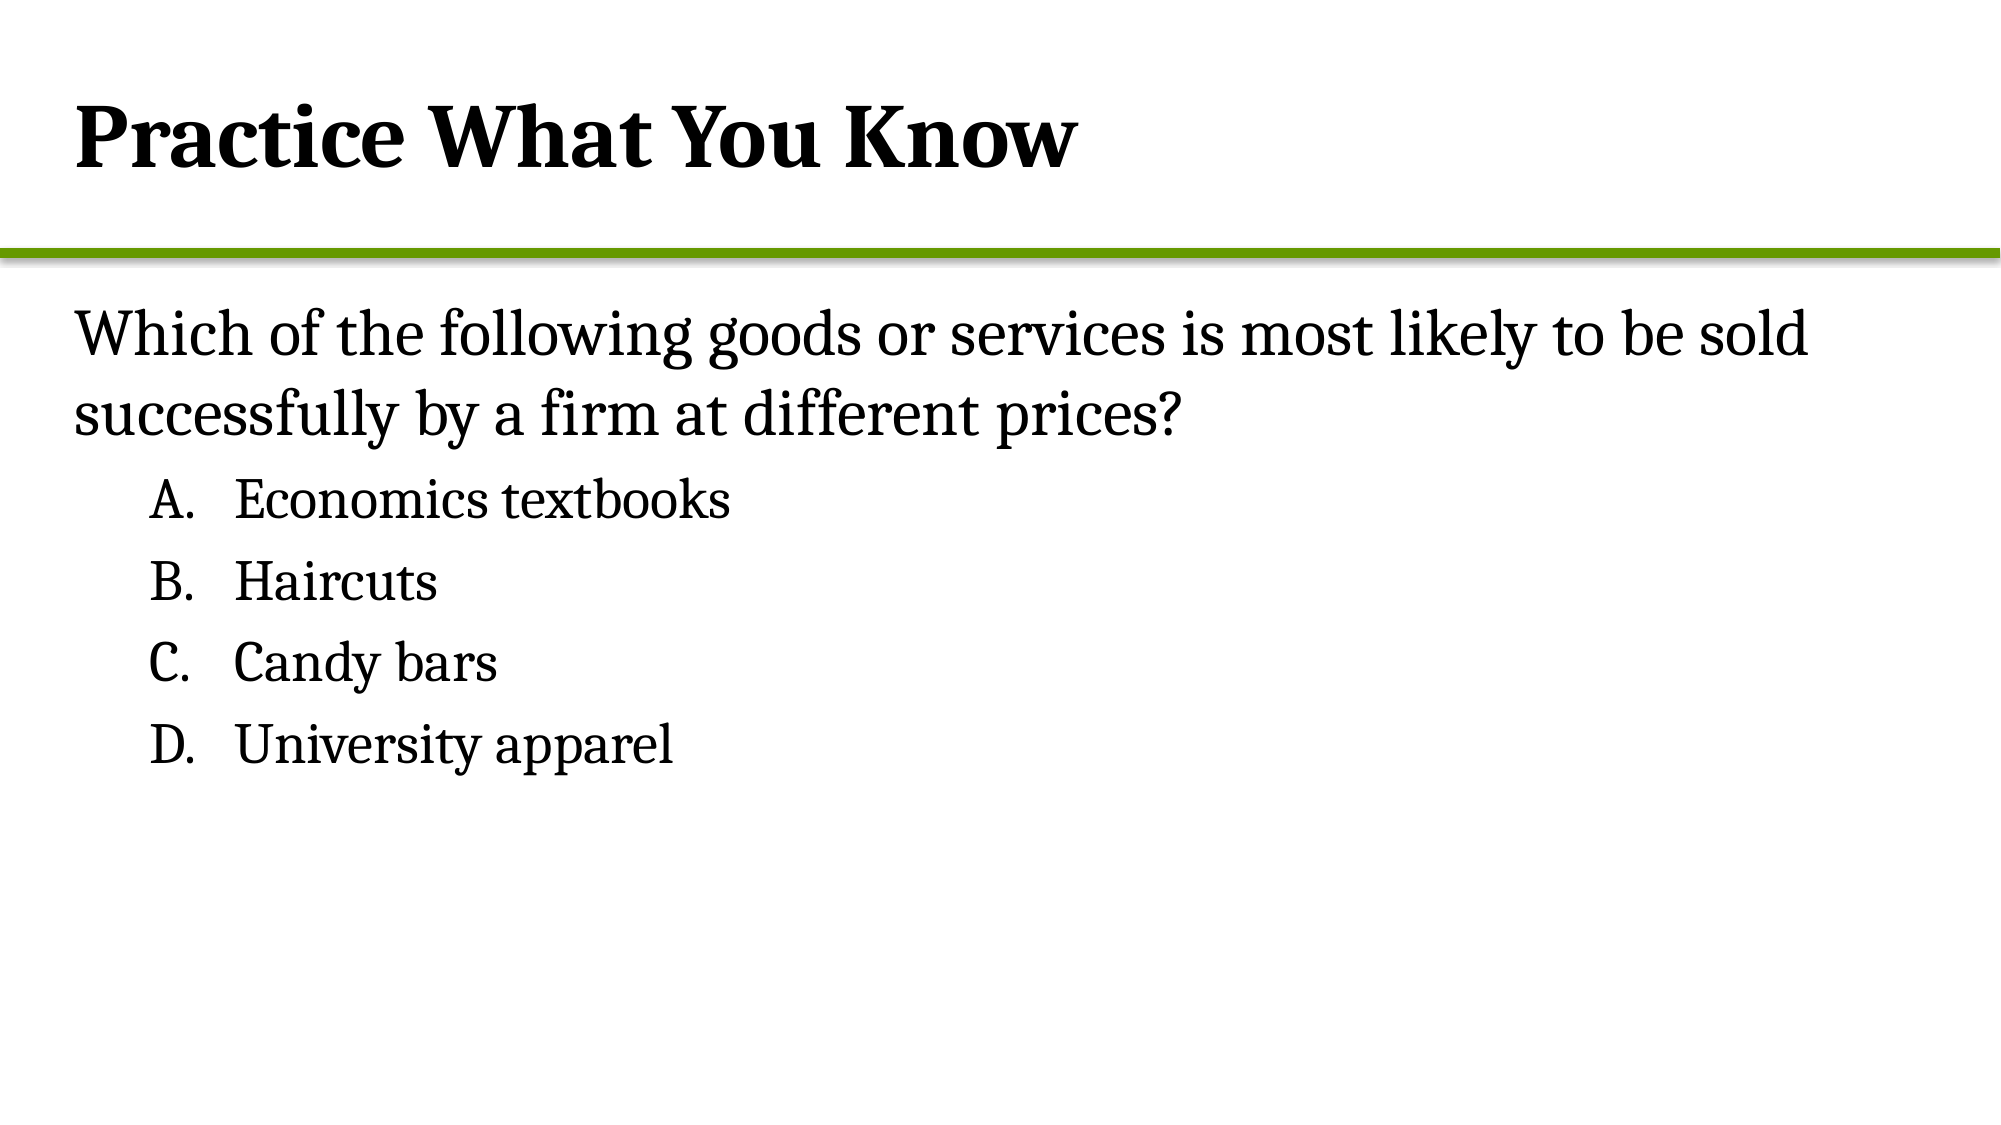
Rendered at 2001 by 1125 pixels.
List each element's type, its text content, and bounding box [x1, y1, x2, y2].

title Practice What You Know [59, 5, 1860, 257]
list Which of the following goods or services is most likely to be sold successfully by a firm at different prices? Economics textbooks Haircuts Candy bars University apparel [59, 280, 1962, 1085]
